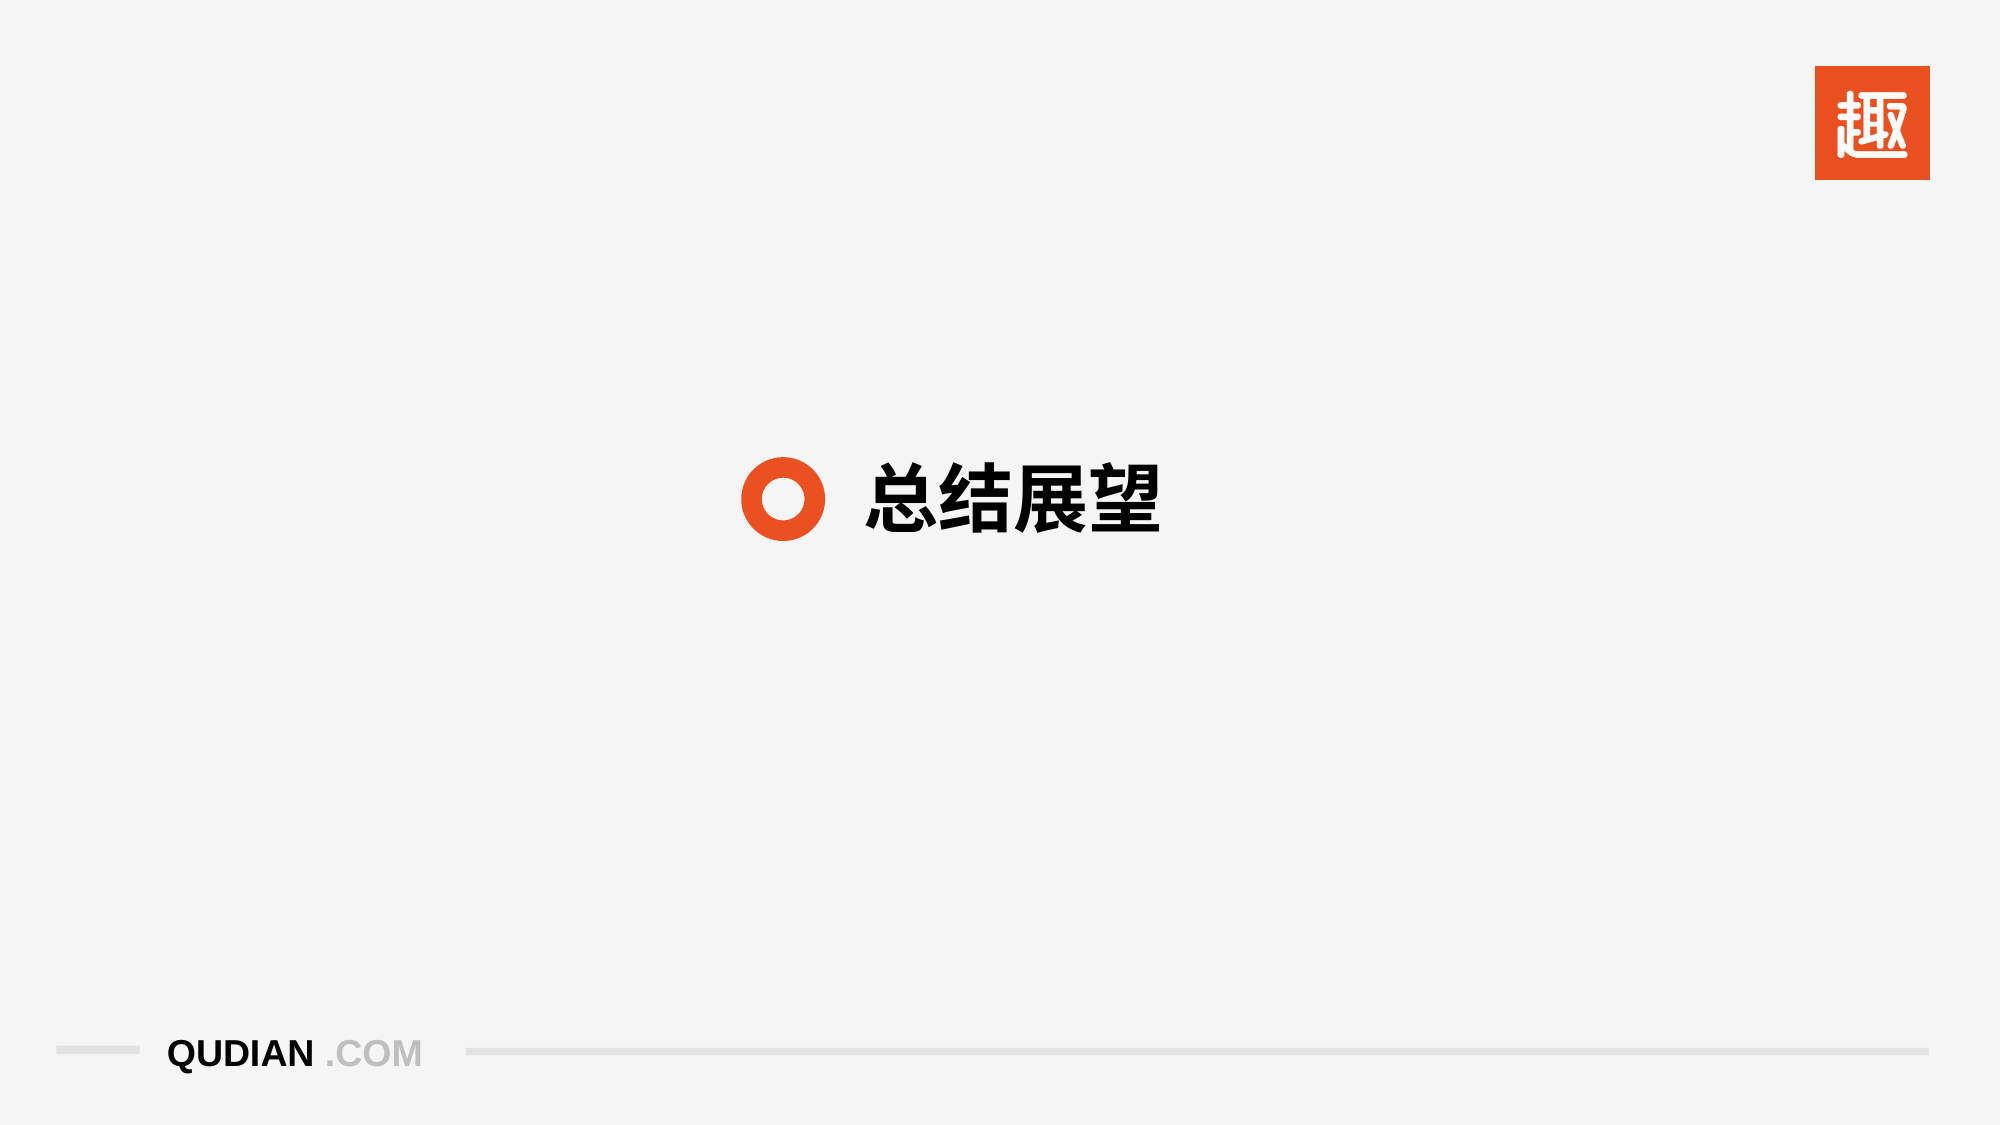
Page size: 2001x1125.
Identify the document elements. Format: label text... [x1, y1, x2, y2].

text_box 总结展望 [855, 443, 1171, 549]
text_box [741, 457, 826, 542]
text_box QUDIAN .COM [159, 1021, 431, 1082]
text_box [466, 1047, 1930, 1056]
text_box [56, 1045, 140, 1055]
picture [1815, 66, 1930, 181]
